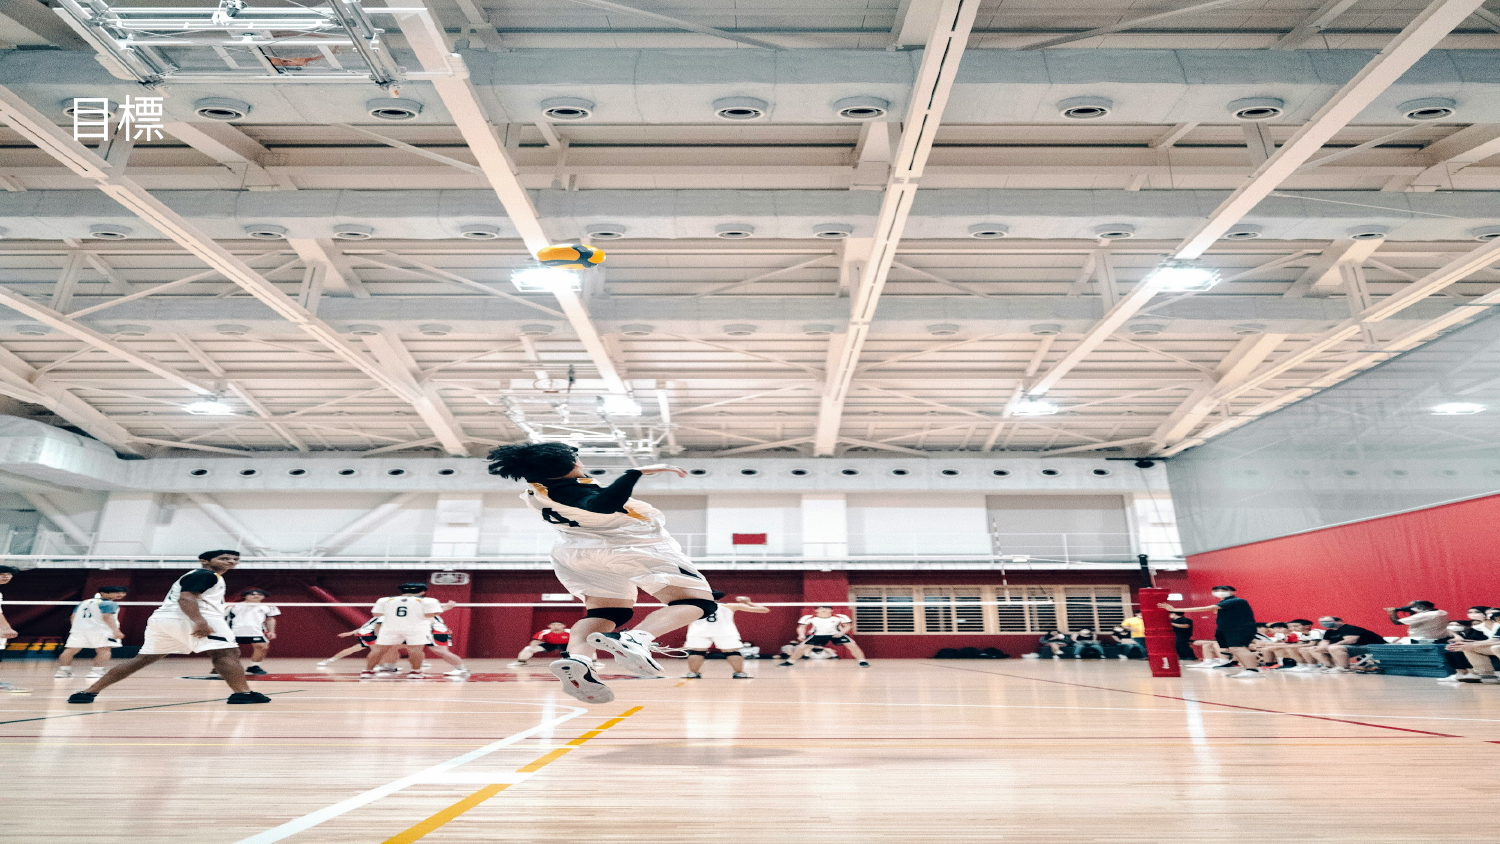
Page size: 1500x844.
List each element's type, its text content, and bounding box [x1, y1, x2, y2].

picture [0, 0, 1500, 844]
title 目標 [51, 39, 512, 164]
